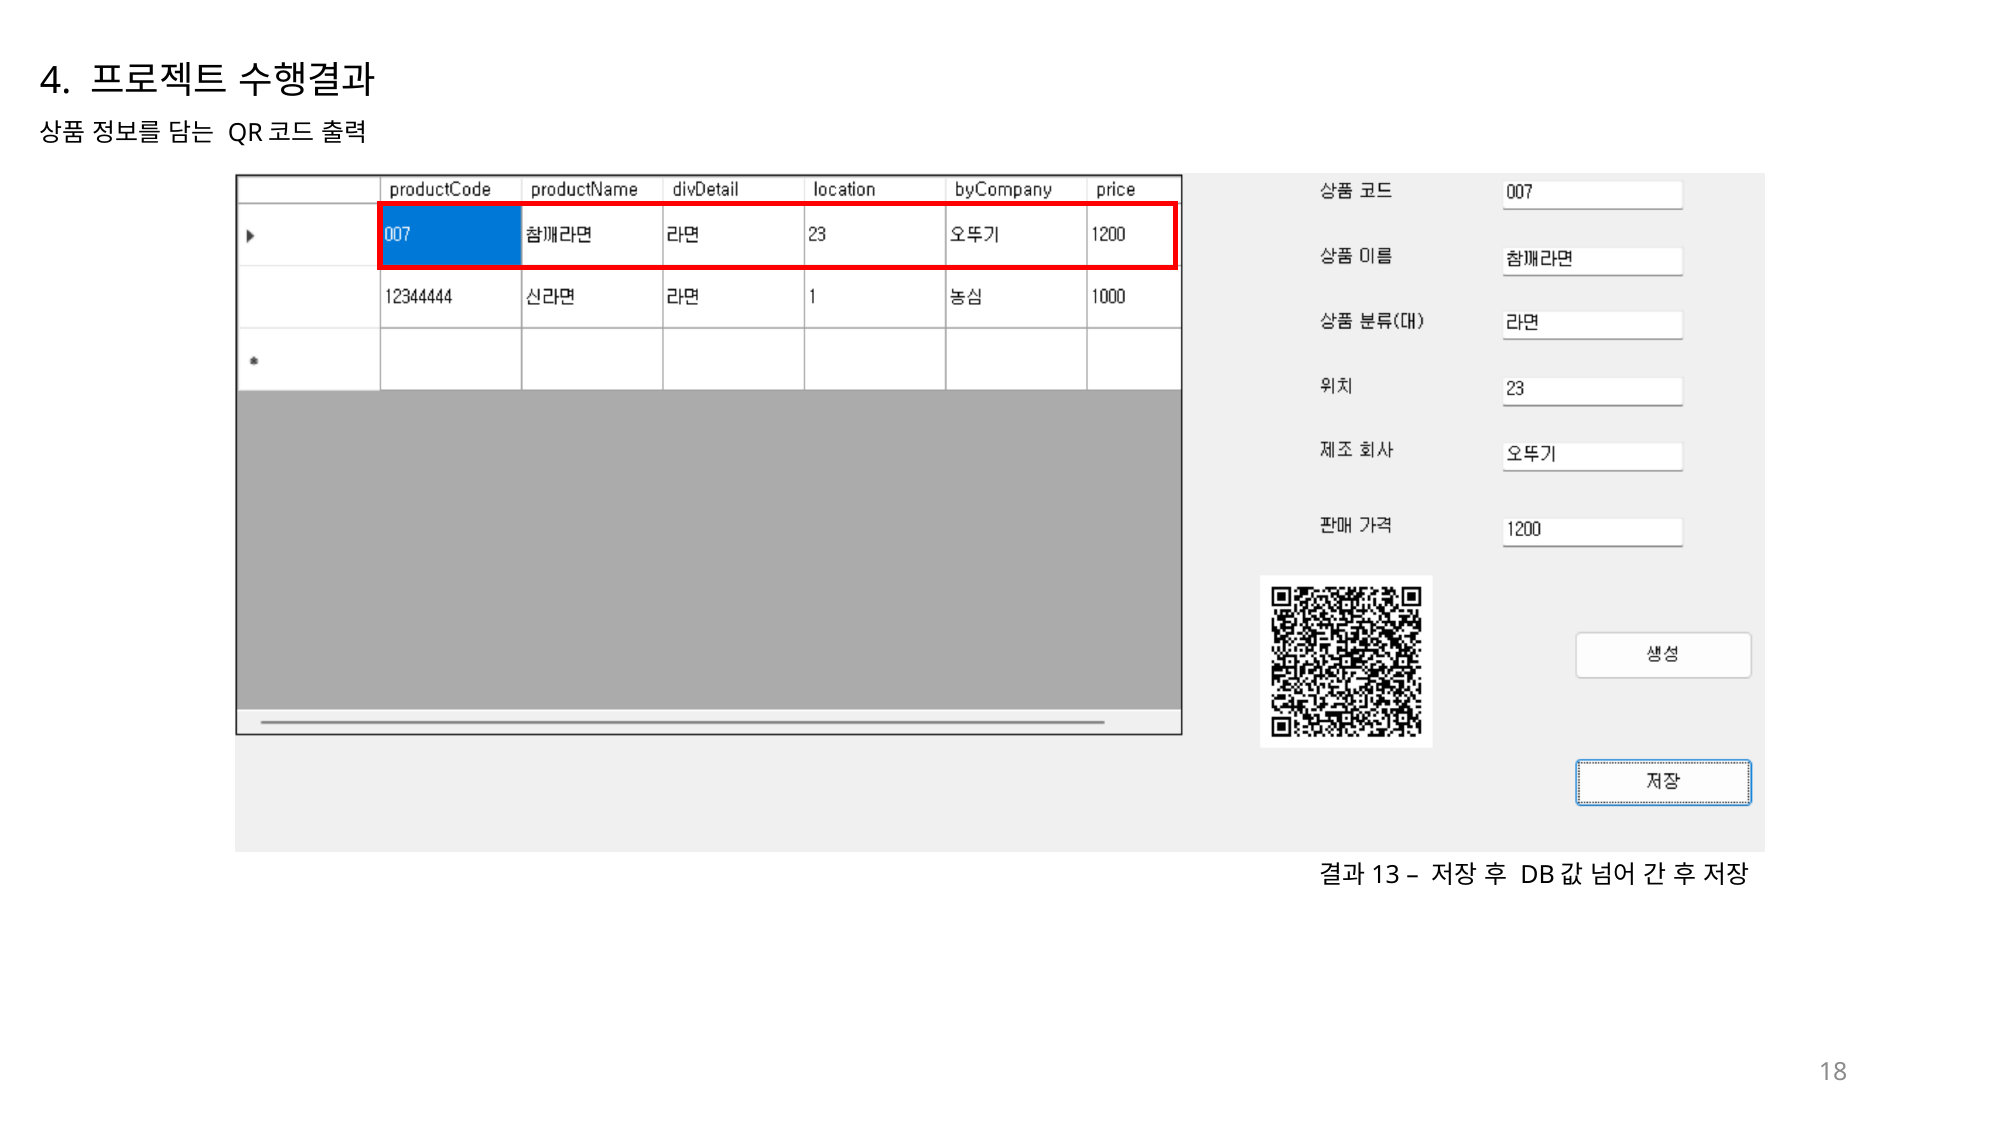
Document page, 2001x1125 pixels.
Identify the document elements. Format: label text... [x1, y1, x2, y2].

text_box 4. 프로젝트 수행결과 [25, 48, 1690, 109]
picture [235, 173, 1765, 852]
text_box 상품 정보를 담는 QR코드 출력 [25, 109, 1690, 154]
text_box 결과13 – 저장 후 DB값 넘어 간 후 저장 [235, 852, 1765, 897]
slide_number 18 [1412, 1042, 1863, 1103]
